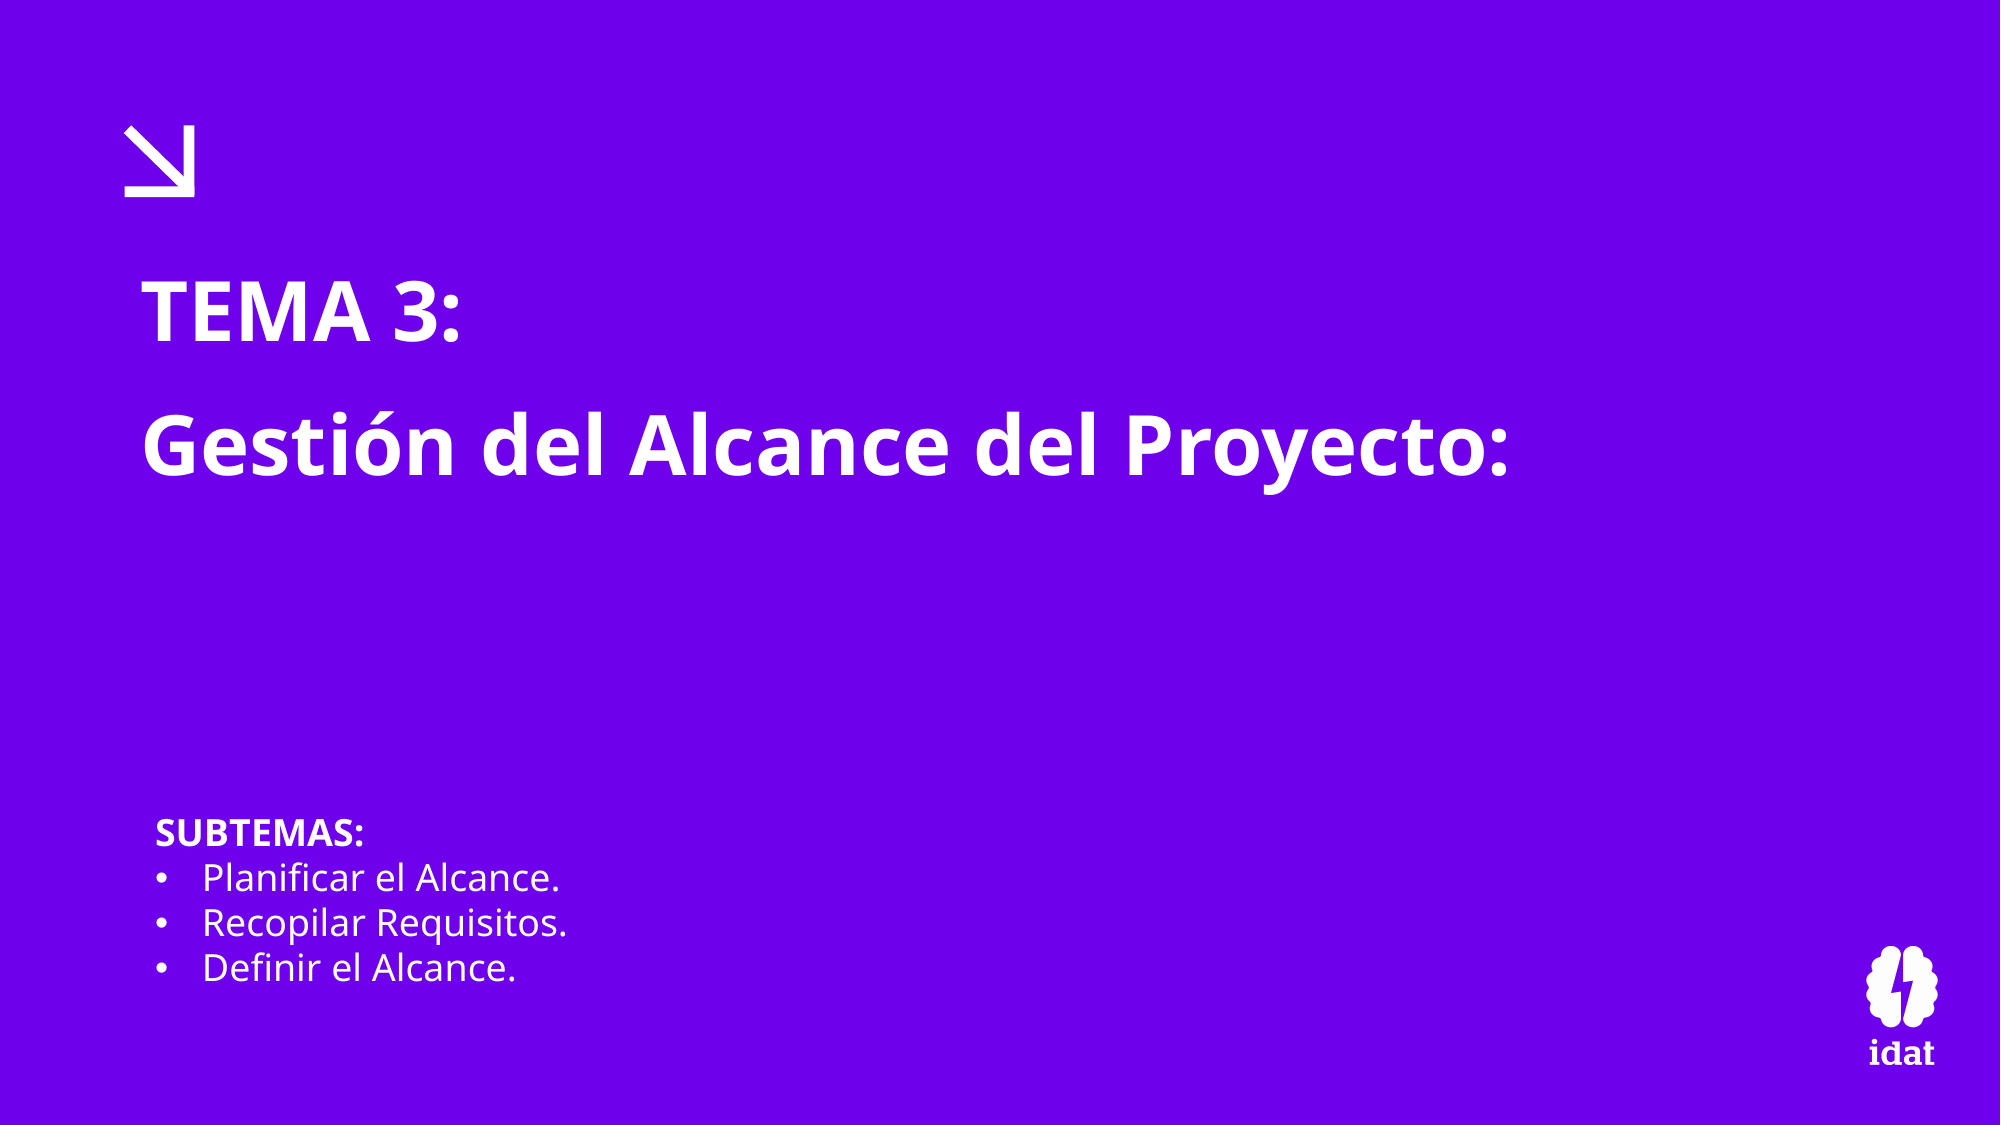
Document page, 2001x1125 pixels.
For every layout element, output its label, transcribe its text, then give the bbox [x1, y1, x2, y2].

list TEMA 3: Gestión del Alcance del Proyecto: [140, 252, 1581, 563]
text_box SUBTEMAS: Planificar el Alcance. Recopilar Requisitos. Definir el Alcance. [140, 711, 1545, 1042]
picture [1866, 946, 1938, 1065]
